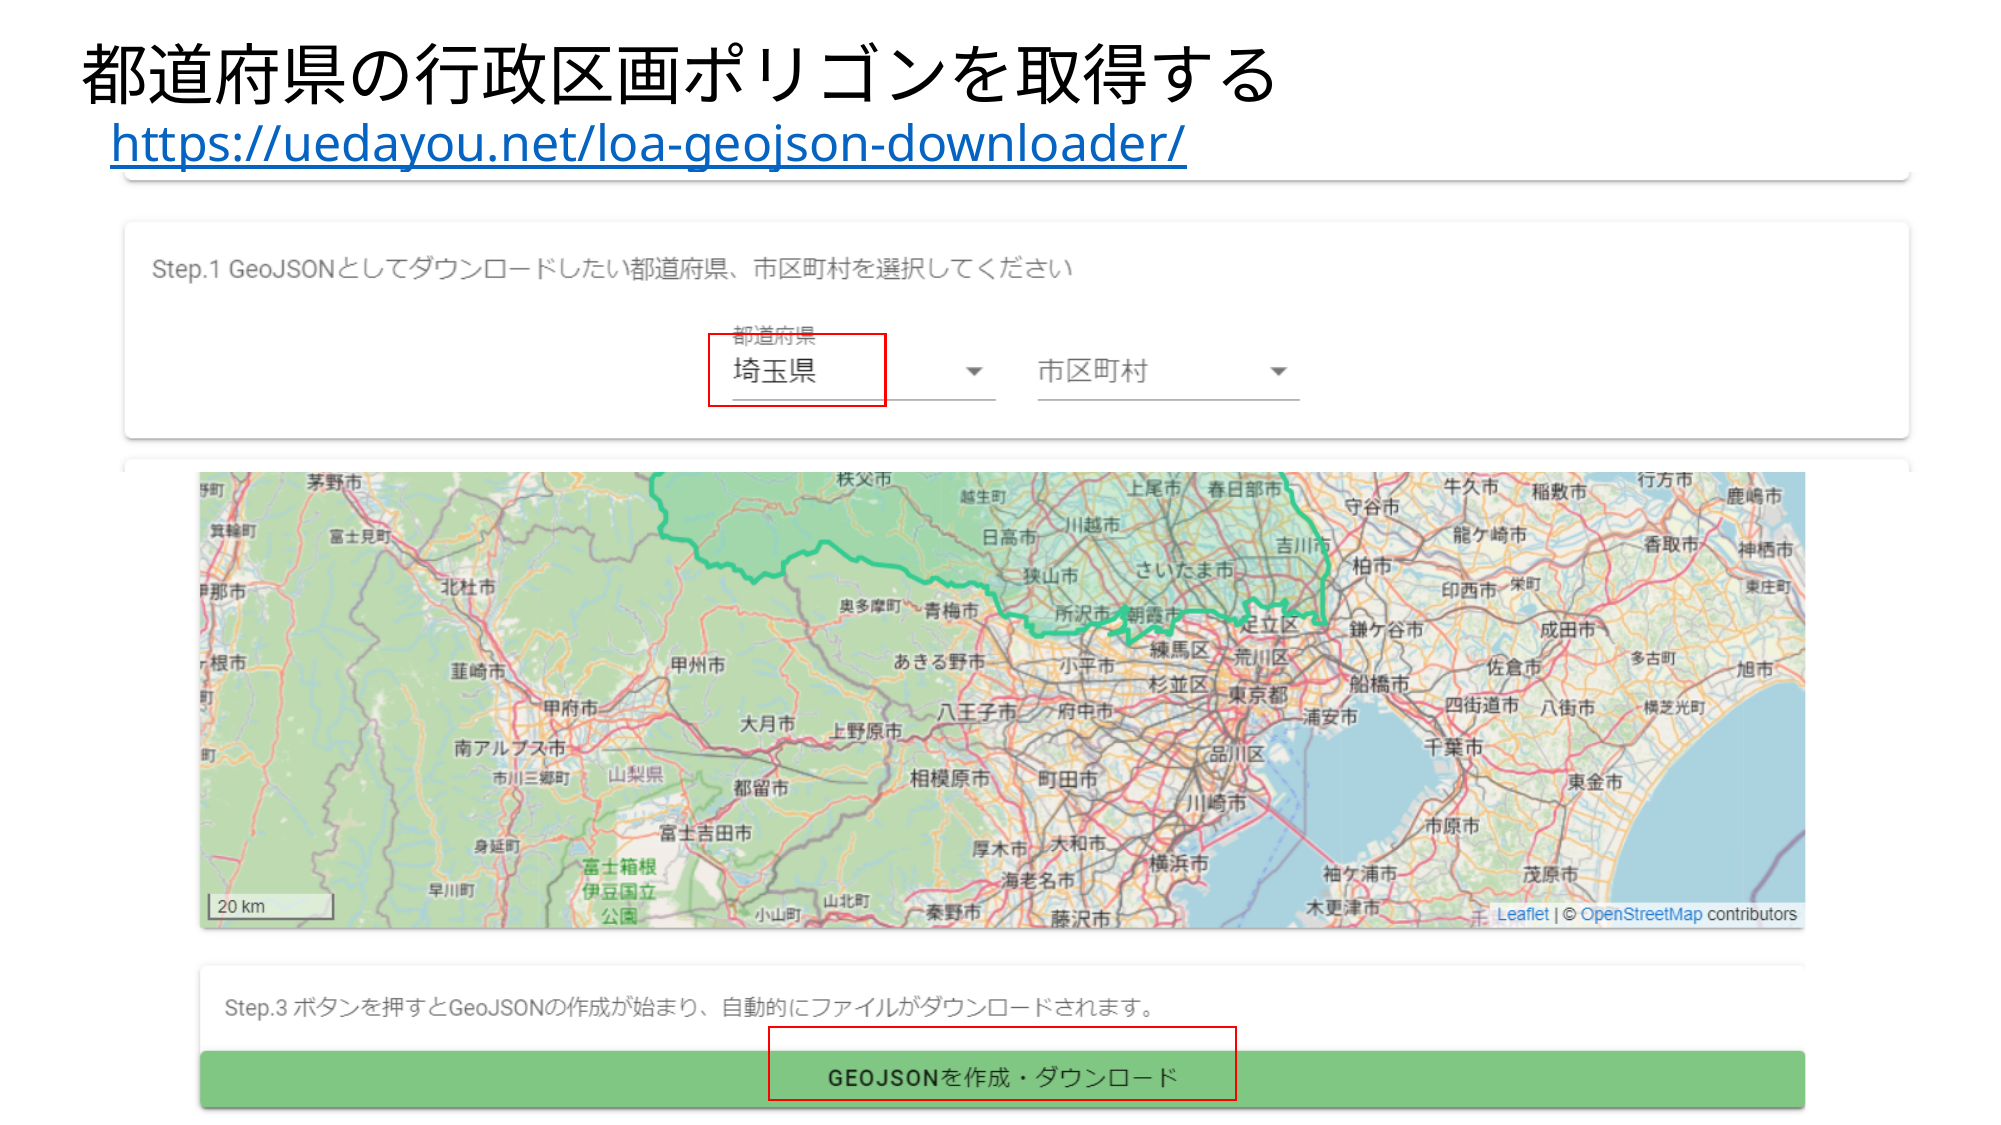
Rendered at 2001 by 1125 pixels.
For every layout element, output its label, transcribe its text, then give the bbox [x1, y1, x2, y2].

text_box https://uedayou.net/loa-geojson-downloader/ [95, 103, 1202, 247]
picture [118, 172, 1926, 1115]
text_box 都道府県の行政区画ポリゴンを取得する [66, 25, 1298, 120]
